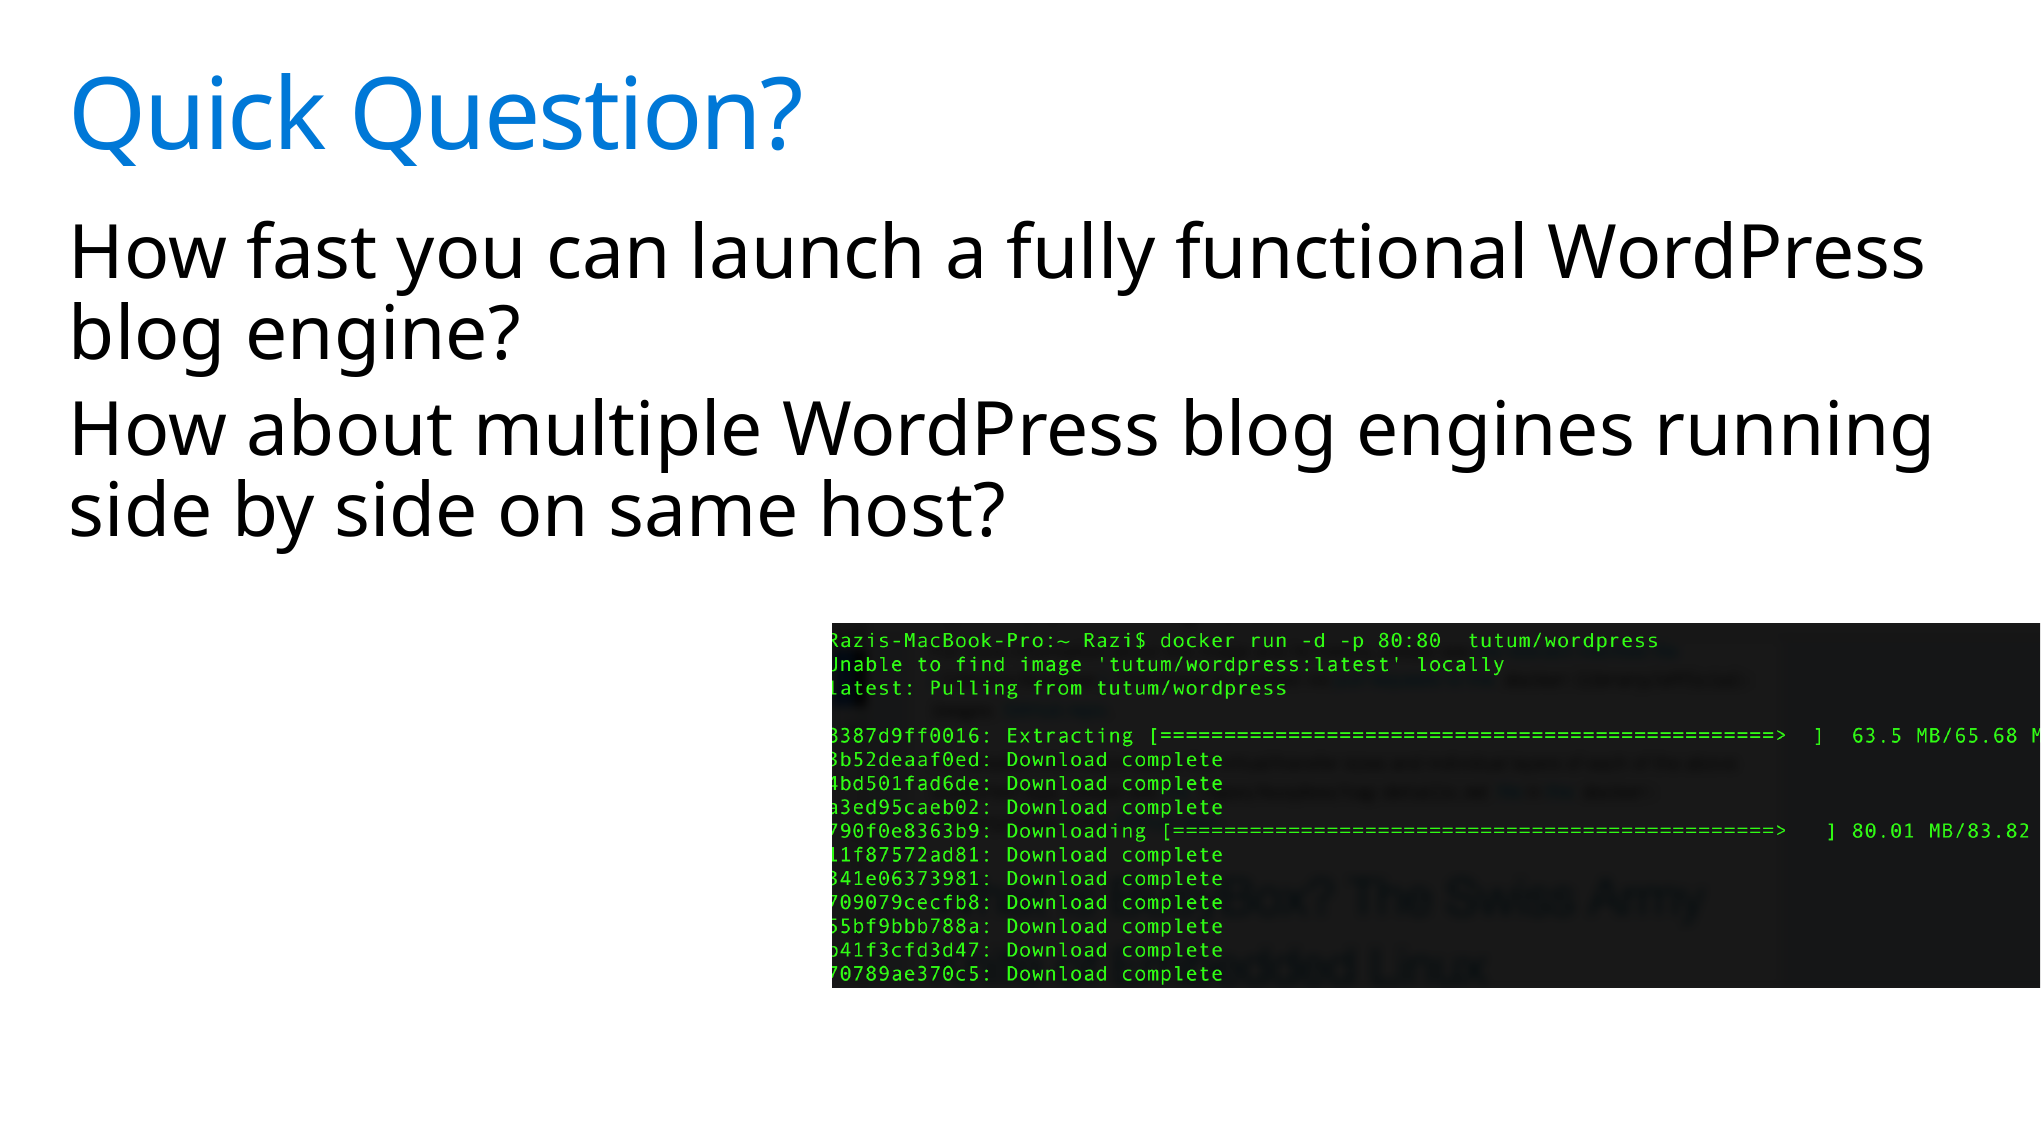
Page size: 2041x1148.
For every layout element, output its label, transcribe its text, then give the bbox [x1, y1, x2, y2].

title Quick Question? [45, 48, 1996, 198]
list How fast you can launch a fully functional WordPress blog engine? How about multiple WordPress blog engines running side by side on same host? [45, 198, 1996, 880]
picture [832, 623, 2041, 988]
